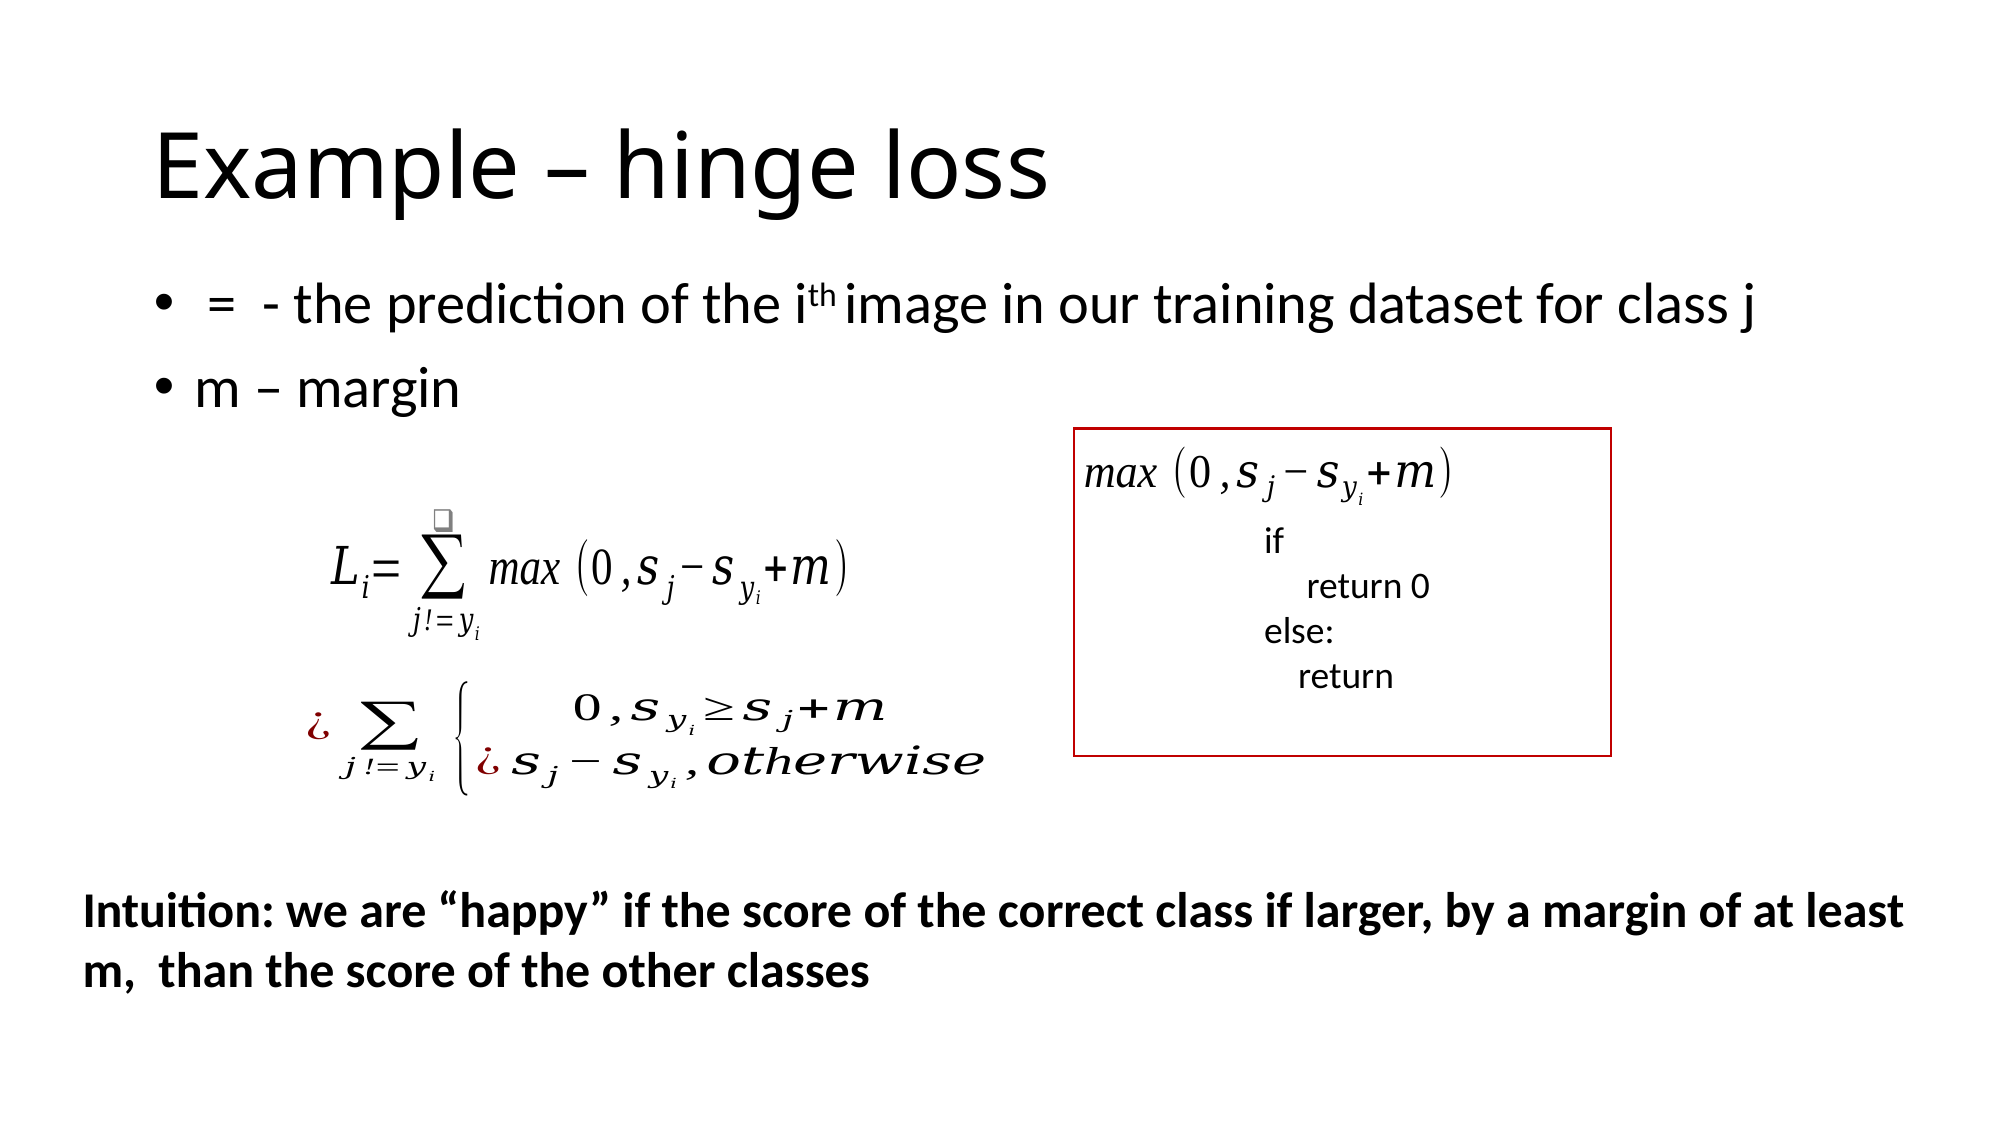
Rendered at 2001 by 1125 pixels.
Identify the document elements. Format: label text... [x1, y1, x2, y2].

title Example – hinge loss [137, 59, 1863, 278]
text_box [1073, 428, 1611, 756]
text_box Intuition: we are “happy” if the score of the correct class if larger, by a margin of at least m, than the score of the other classes [67, 869, 1935, 1005]
